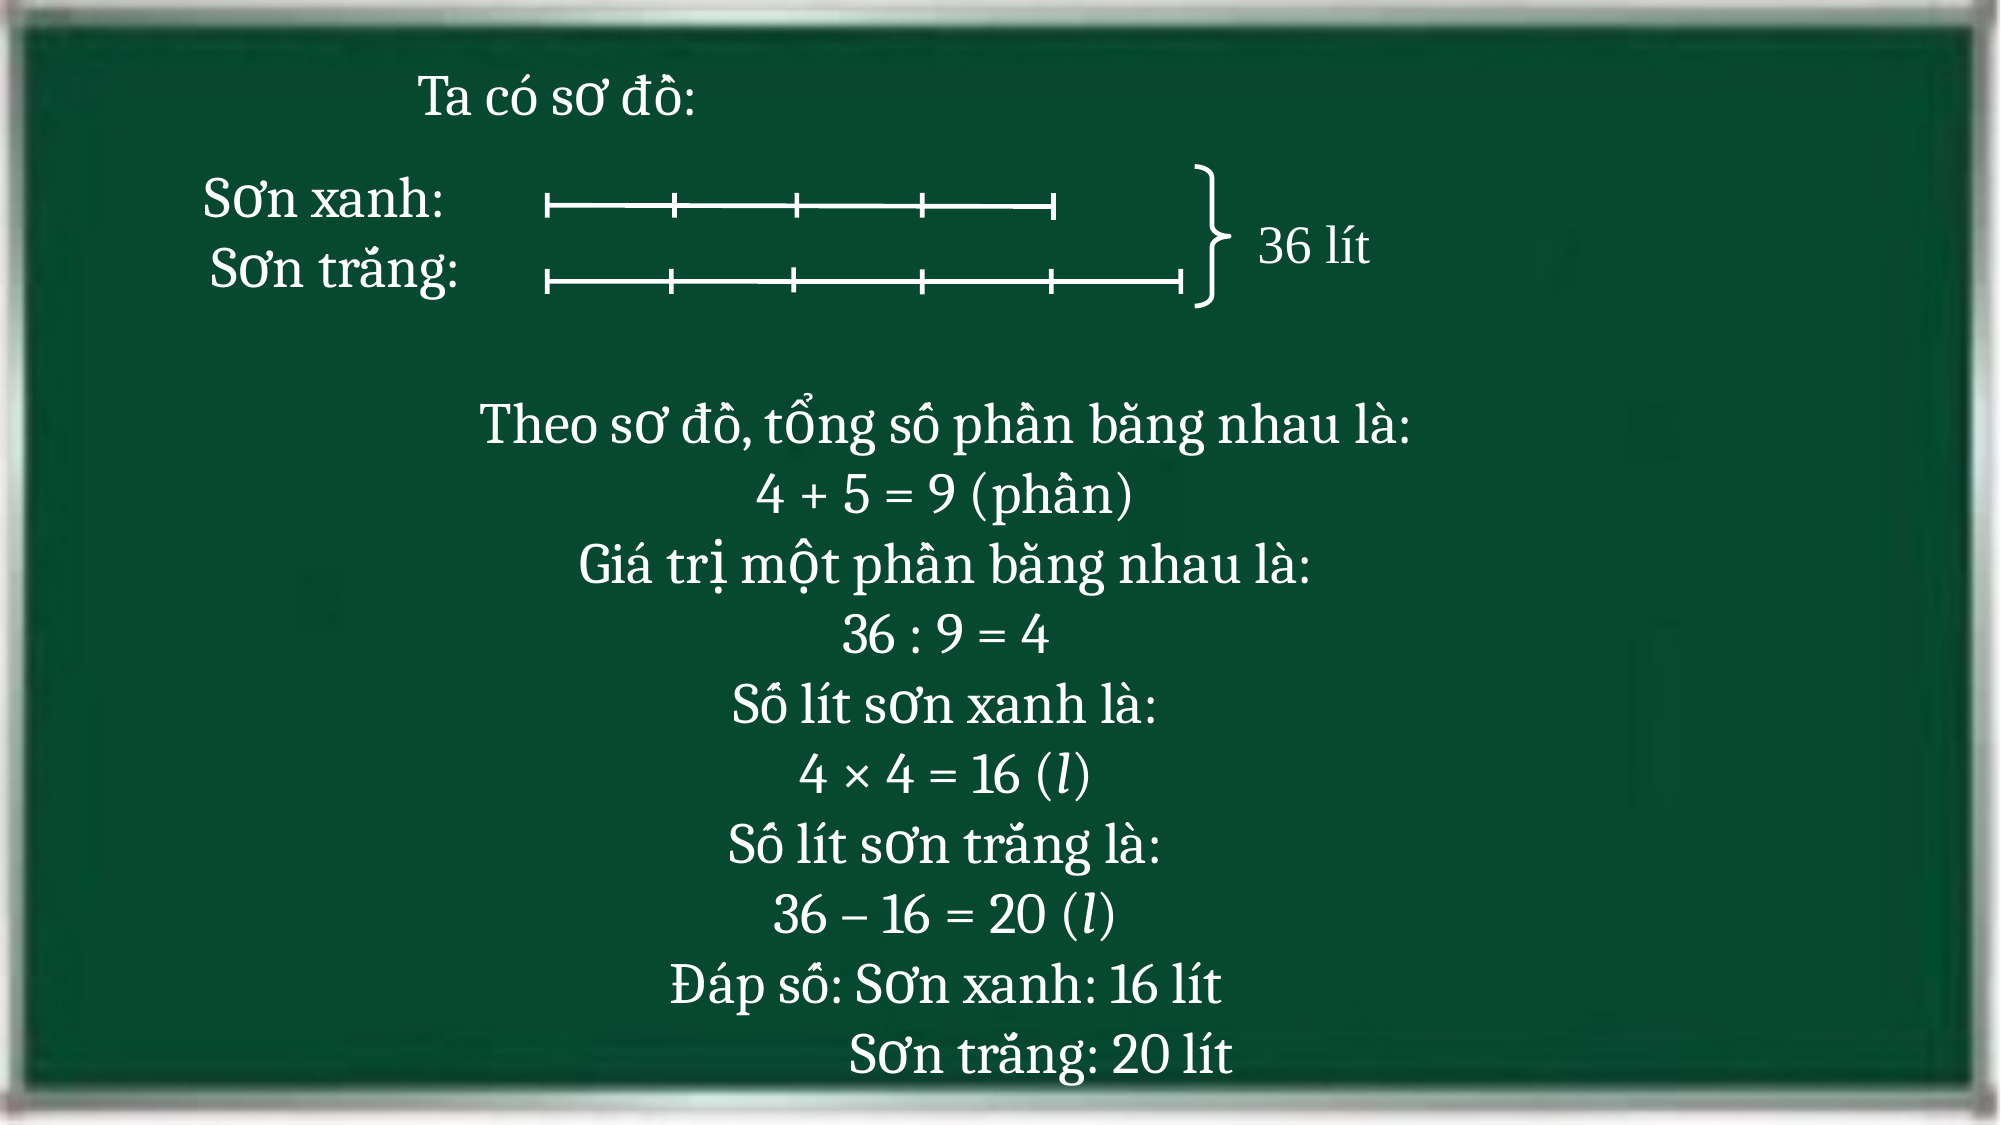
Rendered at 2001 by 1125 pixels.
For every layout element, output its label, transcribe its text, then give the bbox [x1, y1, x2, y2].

text_box Sơn xanh: [189, 166, 367, 222]
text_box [546, 267, 1182, 295]
text_box Theo sơ đồ, tổng số phần bằng nhau là: 4 + 5 = 9 (phần) Giá trị một phần bằng nhau là: 36 : 9 = 4 Số lít sơn xanh là: 4 × 4 = 16 (l) Số lít sơn trắng là: 36 – 16 = 20 (l) Đáp số: Sơn xanh: 16 lít Sơn trắng: 20 lít [402, 378, 1490, 1093]
text_box [1194, 165, 1230, 307]
picture [0, 0, 2001, 1125]
text_box 36 lít [1242, 202, 1387, 282]
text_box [546, 192, 1052, 218]
text_box Sơn trắng: [196, 234, 374, 293]
text_box Ta có sơ đồ: [402, 49, 946, 135]
